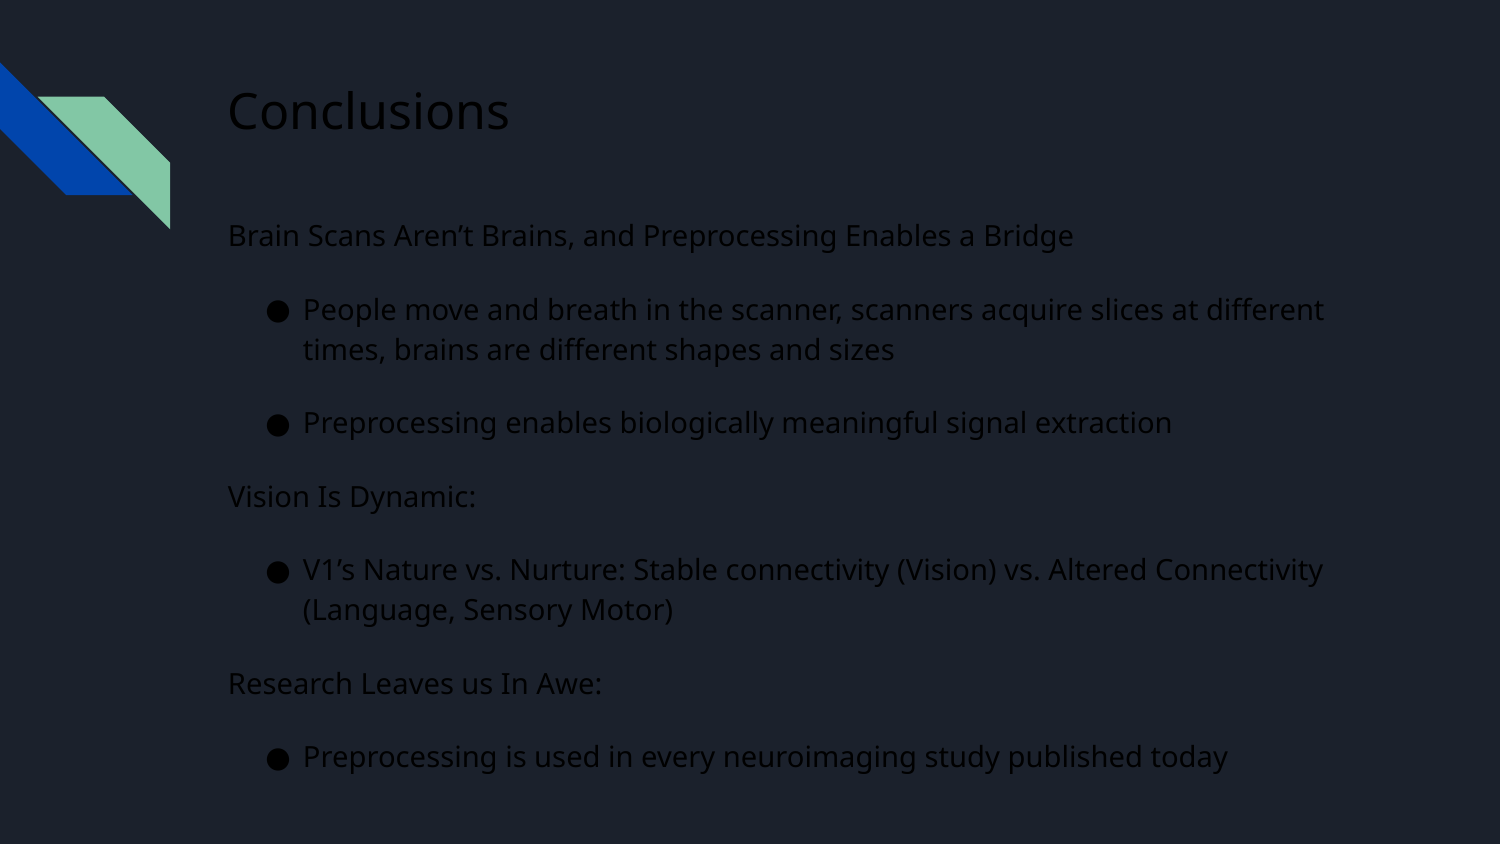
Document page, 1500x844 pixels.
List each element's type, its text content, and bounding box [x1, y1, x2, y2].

title Conclusions [212, 64, 1368, 197]
list Brain Scans Aren’t Brains, and Preprocessing Enables a Bridge People move and breath in the scanner, scanners acquire slices at different times, brains are different shapes and sizes Preprocessing enables biologically meaningful signal extraction Vision Is Dynamic: V1’s Nature vs. Nurture: Stable connectivity (Vision) vs. Altered Connectivity (Language, Sensory Motor) Research Leaves us In Awe: Preprocessing is used in every neuroimaging study published today [212, 197, 1395, 744]
